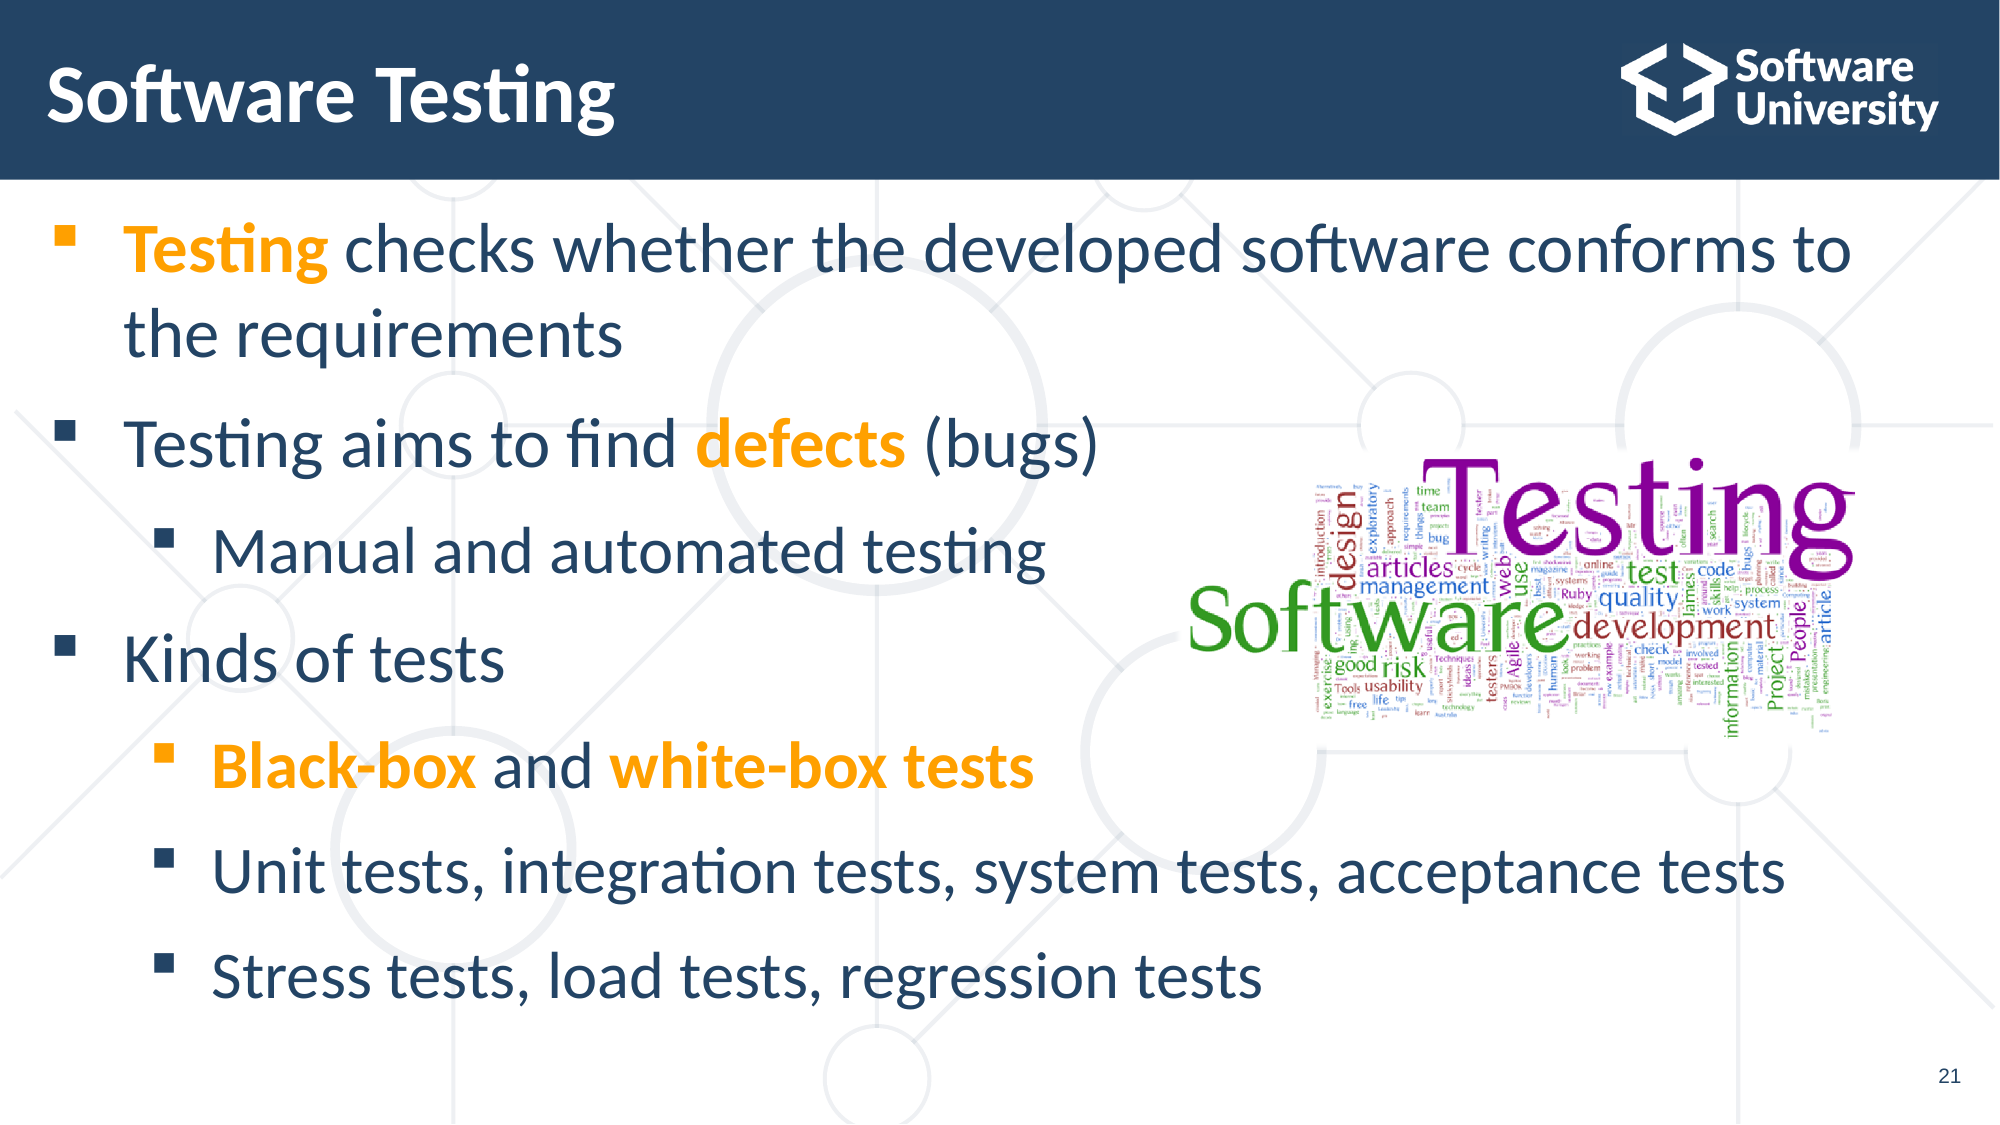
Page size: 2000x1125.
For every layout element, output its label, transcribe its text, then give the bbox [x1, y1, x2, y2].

slide_number 21 [1896, 1049, 1968, 1101]
picture [1621, 43, 1939, 136]
picture [1174, 445, 1870, 751]
list Testing checks whether the developed software conforms to the requirements Testing aims to find defects (bugs) Manual and automated testing Kinds of tests Black-box and white-box tests Unit tests, integration tests, system tests, acceptance tests Stress tests, load tests, regression tests [31, 196, 1970, 1083]
title Software Testing [31, 16, 1591, 162]
